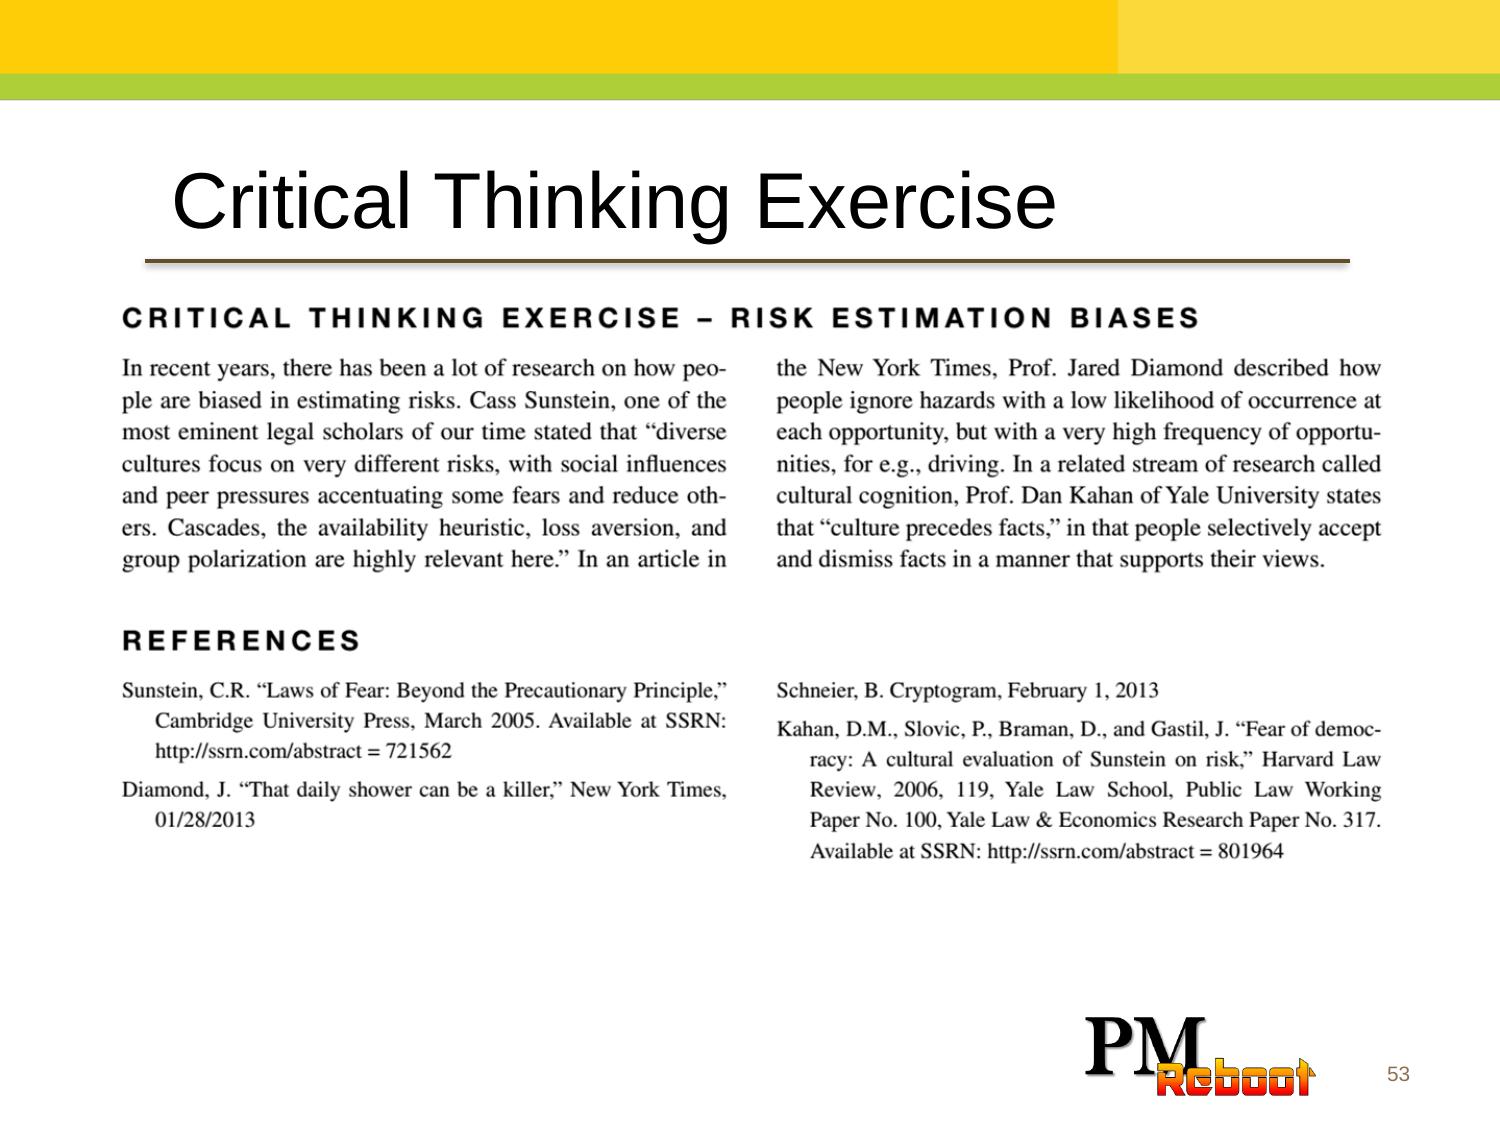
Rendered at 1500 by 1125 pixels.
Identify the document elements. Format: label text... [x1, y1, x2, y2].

picture [0, 0, 1500, 1125]
slide_number 53 [1074, 1042, 1425, 1103]
title Critical Thinking Exercise [156, 137, 1313, 257]
